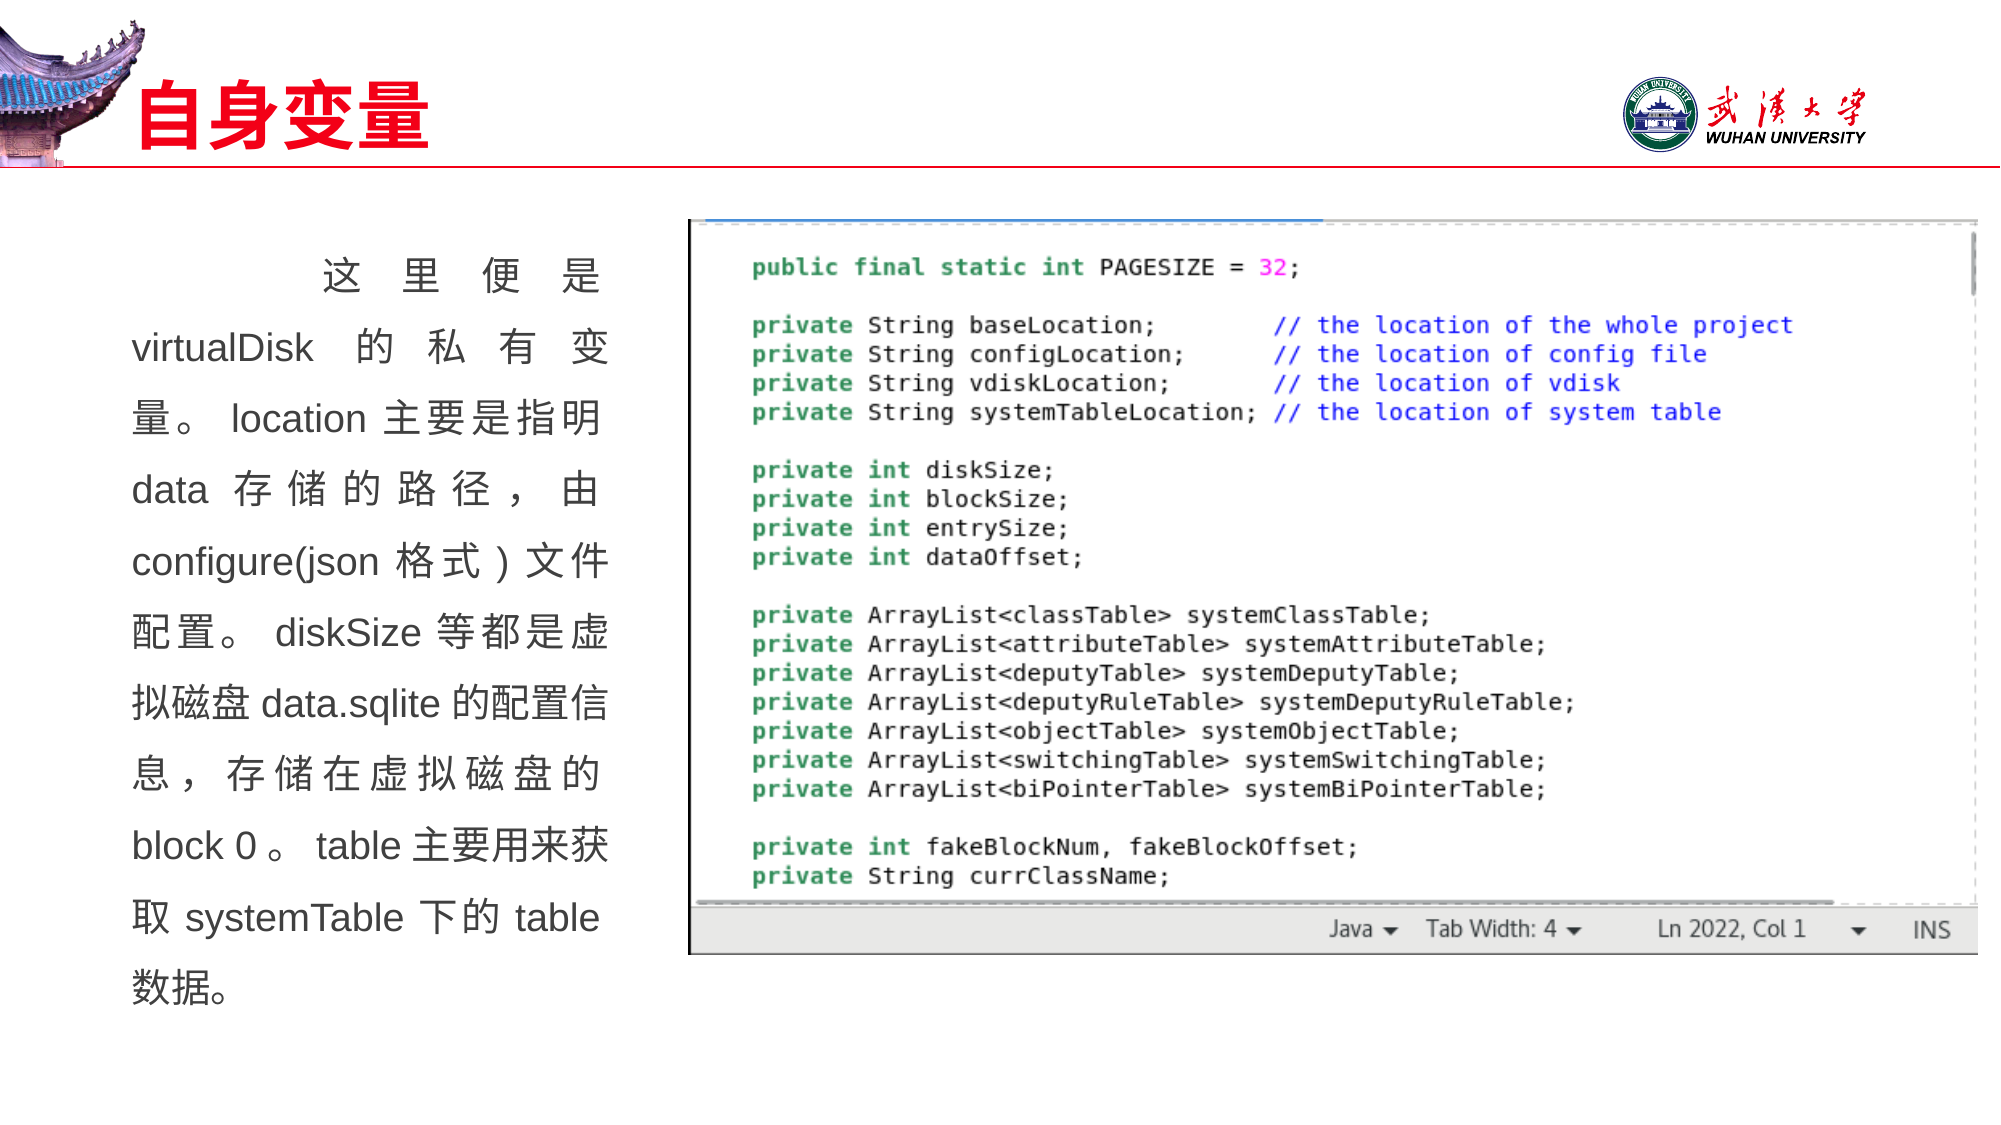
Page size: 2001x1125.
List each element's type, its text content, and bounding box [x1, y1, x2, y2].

list 这里便是virtualDisk的私有变量。location主要是指明data存储的路径，由configure(json格式)文件配置。diskSize等都是虚拟磁盘data.sqlite的配置信息，存储在虚拟磁盘的block 0。table主要用来获取systemTable下的table数据。 [131, 219, 626, 1026]
title 自身变量 [131, 64, 1604, 174]
picture [0, 9, 158, 167]
picture [688, 219, 1978, 955]
